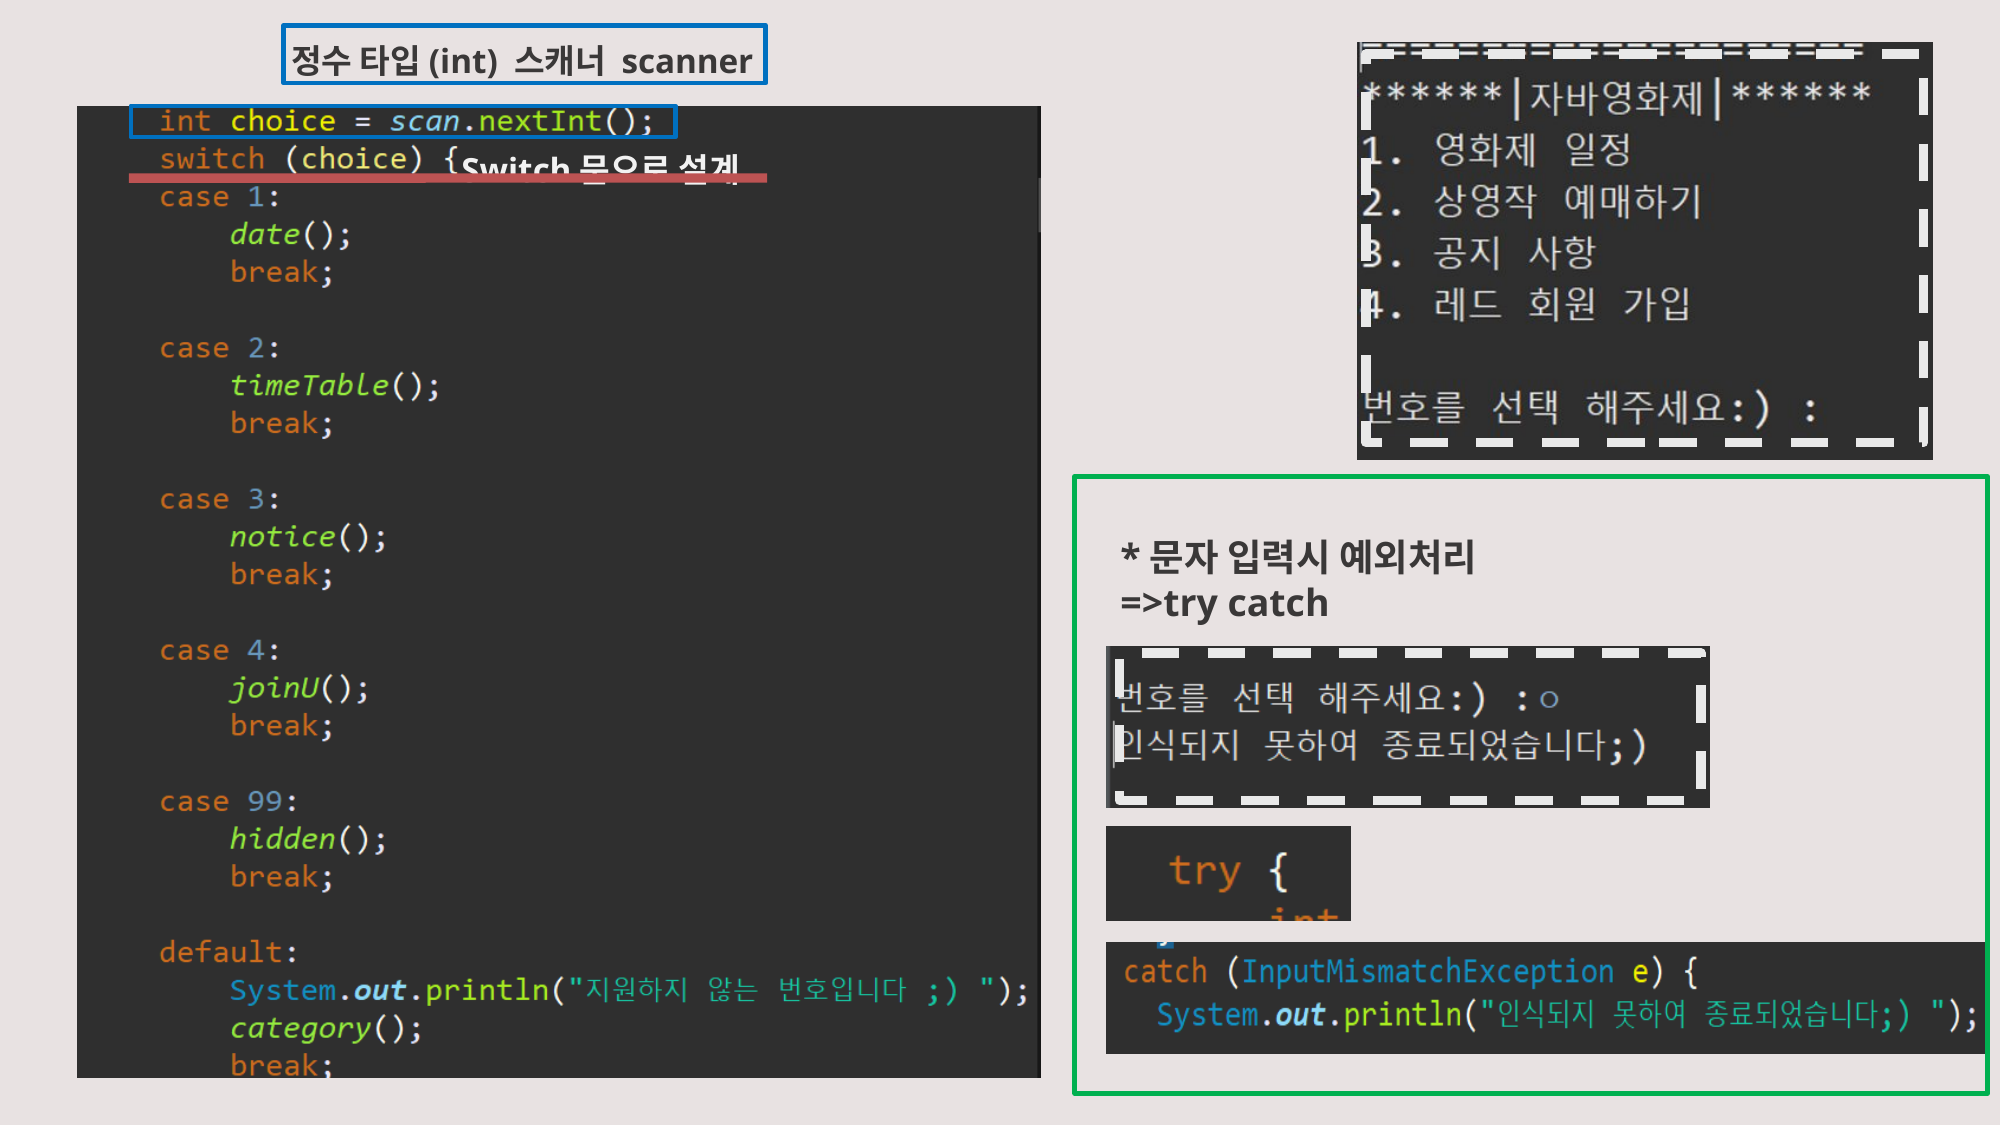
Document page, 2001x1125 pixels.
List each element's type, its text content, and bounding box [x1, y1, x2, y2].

text_box 정수 타입(int) 스캐너 scanner [276, 33, 841, 104]
text_box Switch문으로 설계 [446, 97, 1076, 277]
picture [1356, 42, 1933, 460]
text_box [77, 105, 1041, 1078]
text_box [1073, 474, 1990, 1096]
picture [1106, 645, 1710, 809]
picture [1106, 941, 1986, 1054]
text_box [281, 23, 768, 33]
picture [1106, 826, 1352, 921]
